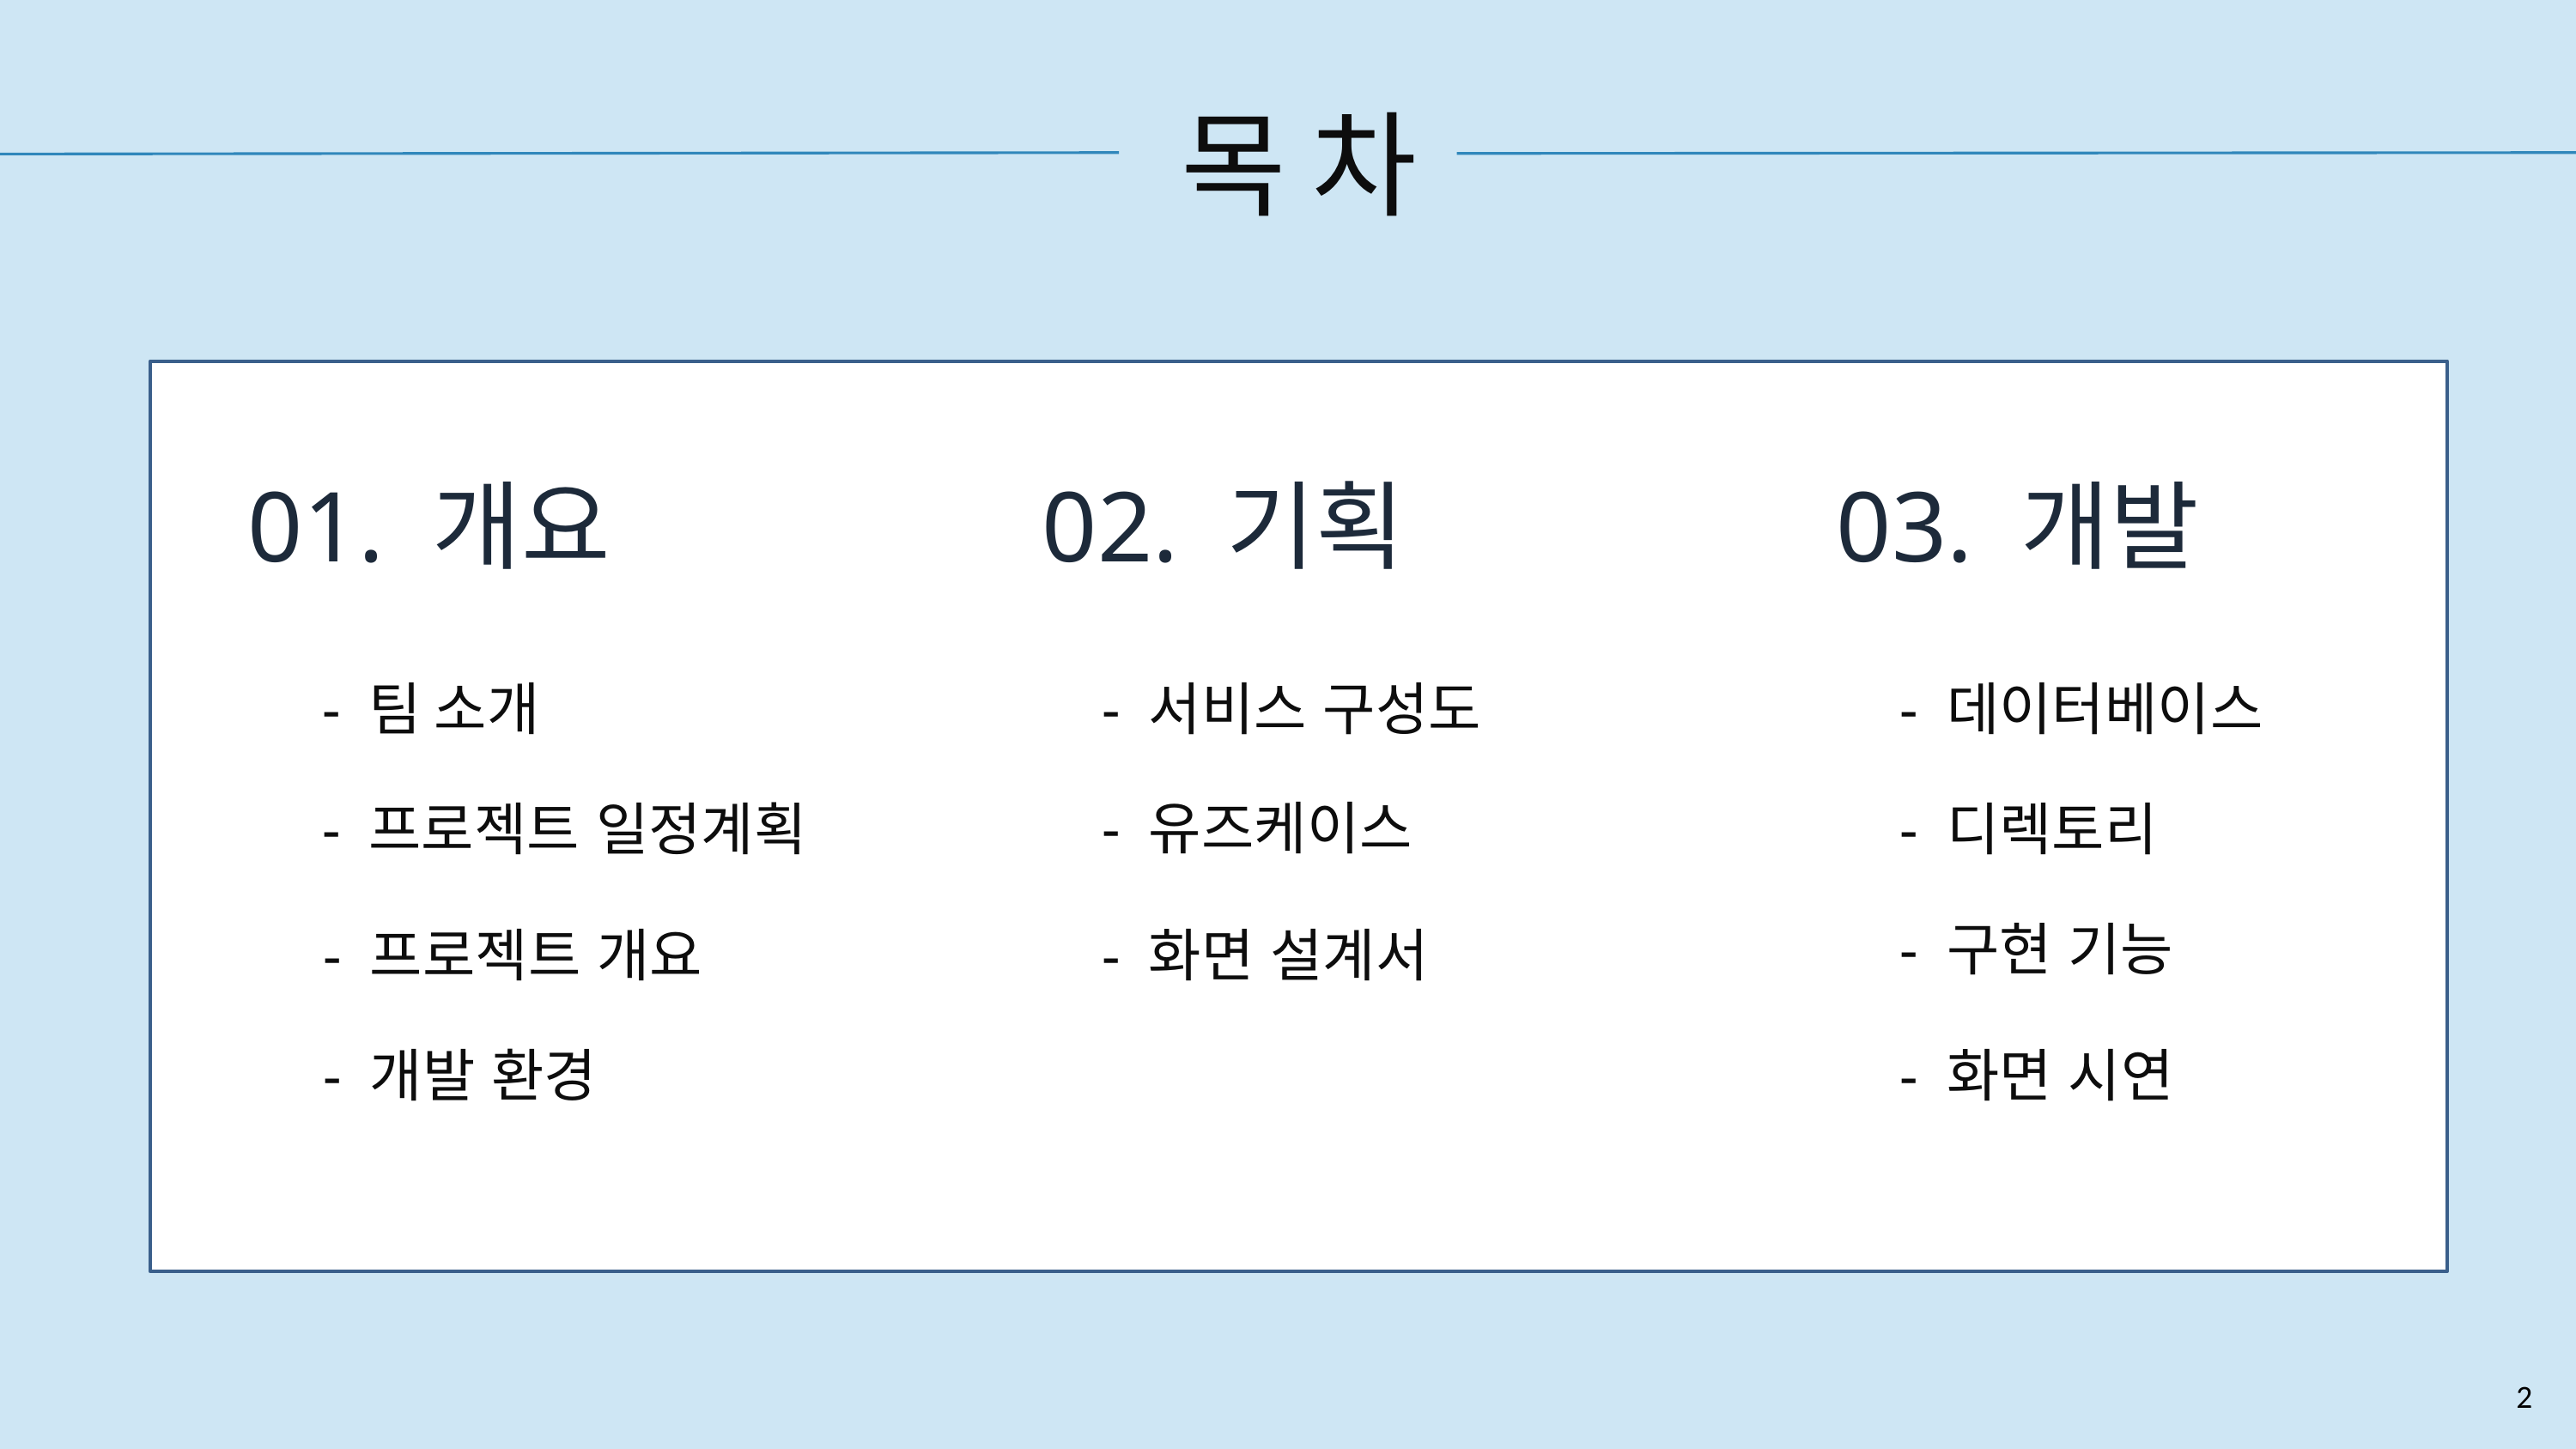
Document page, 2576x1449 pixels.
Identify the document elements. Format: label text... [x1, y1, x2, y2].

text_box [149, 360, 2449, 1273]
text_box - 유즈케이스 [1102, 800, 2056, 861]
text_box 목 차 [903, 70, 1693, 230]
text_box - 구현 기능 [1899, 921, 2447, 982]
text_box - 팀 소개 [322, 681, 1102, 742]
text_box 01. 개요 [196, 521, 663, 582]
text_box - 프로젝트 일정계획 [321, 802, 1266, 863]
text_box - 프로젝트 개요 [323, 927, 1102, 988]
text_box 03. 개발 [1784, 521, 2251, 582]
text_box - 화면 설계서 [1102, 927, 2056, 988]
text_box - 데이터베이스 [1899, 681, 2501, 742]
text_box - 서비스 구성도 [1102, 681, 1899, 742]
text_box - 개발 환경 [323, 1047, 1277, 1108]
text_box 2 [2475, 1367, 2574, 1423]
text_box - 디렉토리 [1899, 802, 2447, 863]
text_box - 화면 시연 [1899, 1047, 2426, 1108]
text_box 02. 기획 [990, 521, 1457, 582]
